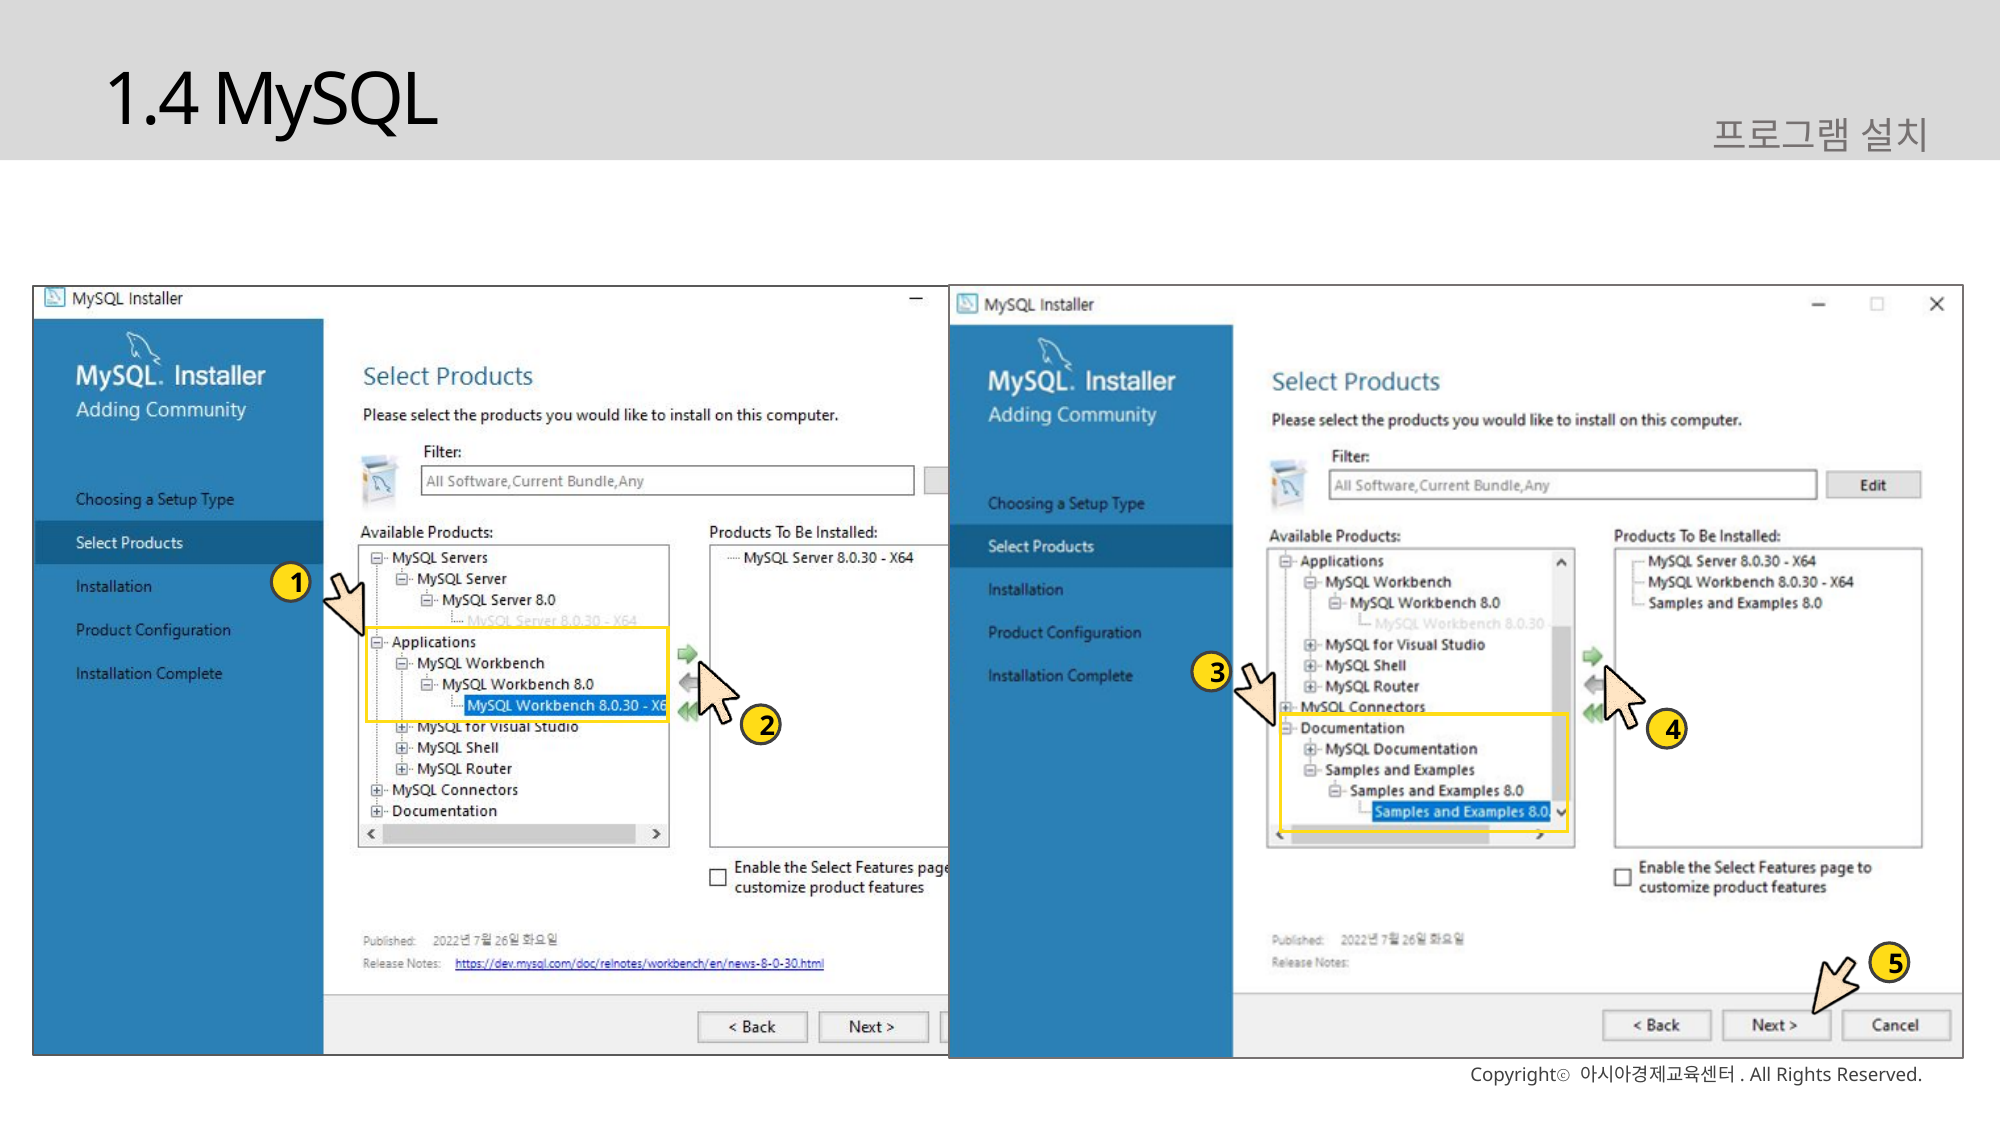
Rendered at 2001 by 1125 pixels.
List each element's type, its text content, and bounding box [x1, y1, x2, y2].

title 1.4 MySQL [88, 26, 1105, 148]
text_box 프로그램 설치 [1697, 59, 1945, 165]
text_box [271, 562, 393, 659]
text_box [669, 638, 781, 744]
text_box Copyrightⓒ 아시아경제교육센터. All Rights Reserved. [1455, 1057, 1938, 1093]
picture [33, 286, 1963, 1057]
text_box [1780, 942, 1909, 1034]
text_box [1575, 642, 1687, 749]
text_box [0, 0, 2000, 161]
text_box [1191, 652, 1304, 749]
